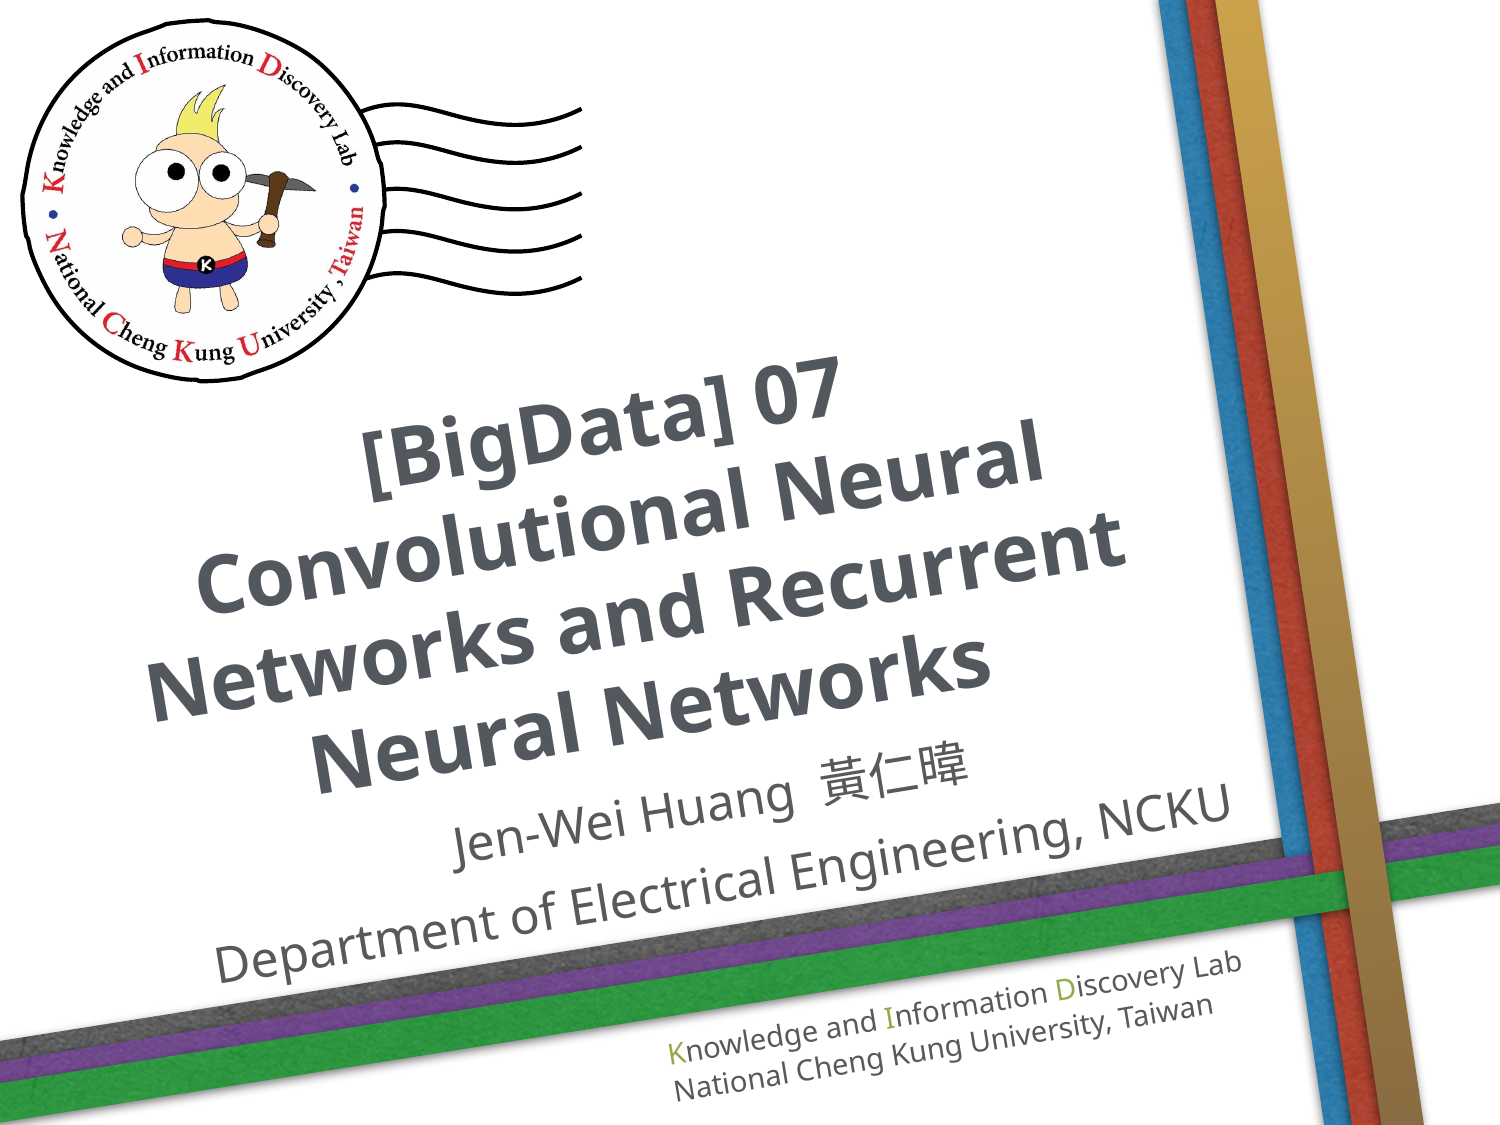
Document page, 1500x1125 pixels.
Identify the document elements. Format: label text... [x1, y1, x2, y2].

subtitle Jen-Wei Huang 黃仁暐 Department of Electrical Engineering, NCKU [169, 677, 1264, 1007]
picture [25, 23, 382, 379]
picture [1380, 802, 1500, 902]
title [BigData] 07 Convolutional Neural Networks and Recurrent Neural Networks [8, 268, 1245, 860]
picture [0, 0, 1381, 1125]
